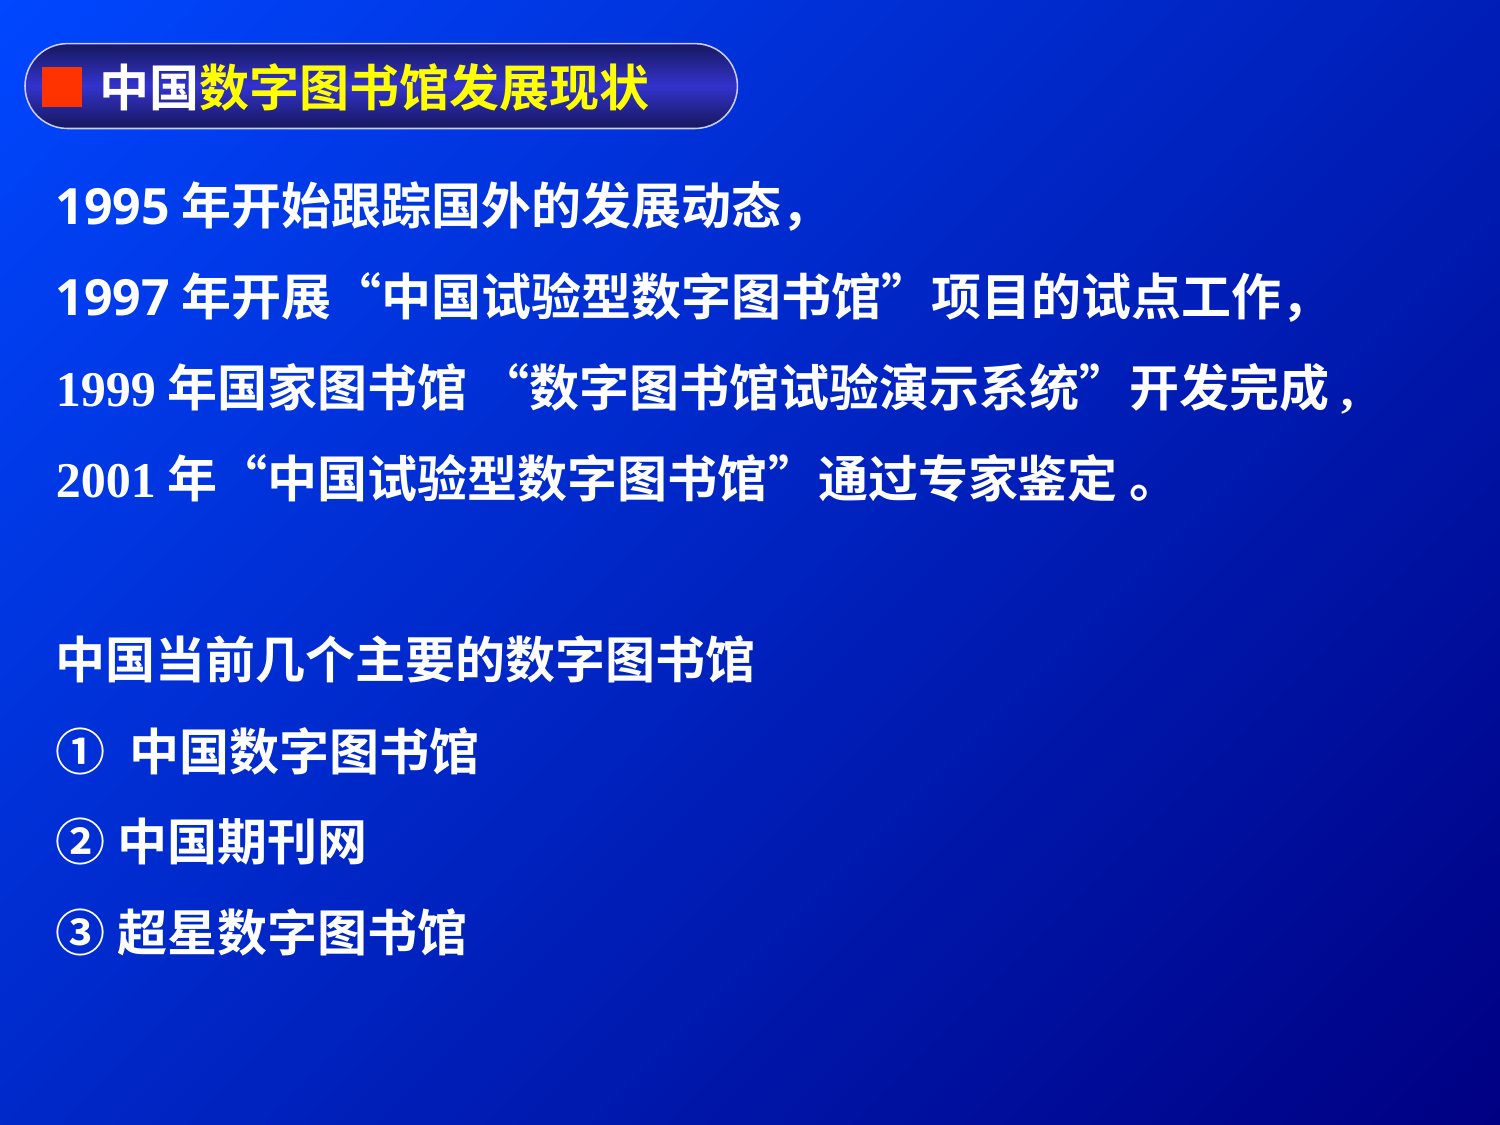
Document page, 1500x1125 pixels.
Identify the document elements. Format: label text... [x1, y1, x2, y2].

text_box 1995年开始跟踪国外的发展动态， 1997年开展“中国试验型数字图书馆”项目的试点工作， 1999年国家图书馆 “数字图书馆试验演示系统”开发完成, 2001年“中国试验型数字图书馆”通过专家鉴定 。 中国当前几个主要的数字图书馆 ① 中国数字图书馆 ②中国期刊网 ③超星数字图书馆 [41, 160, 1475, 970]
text_box ■中国数字图书馆发展现状 [24, 43, 738, 129]
